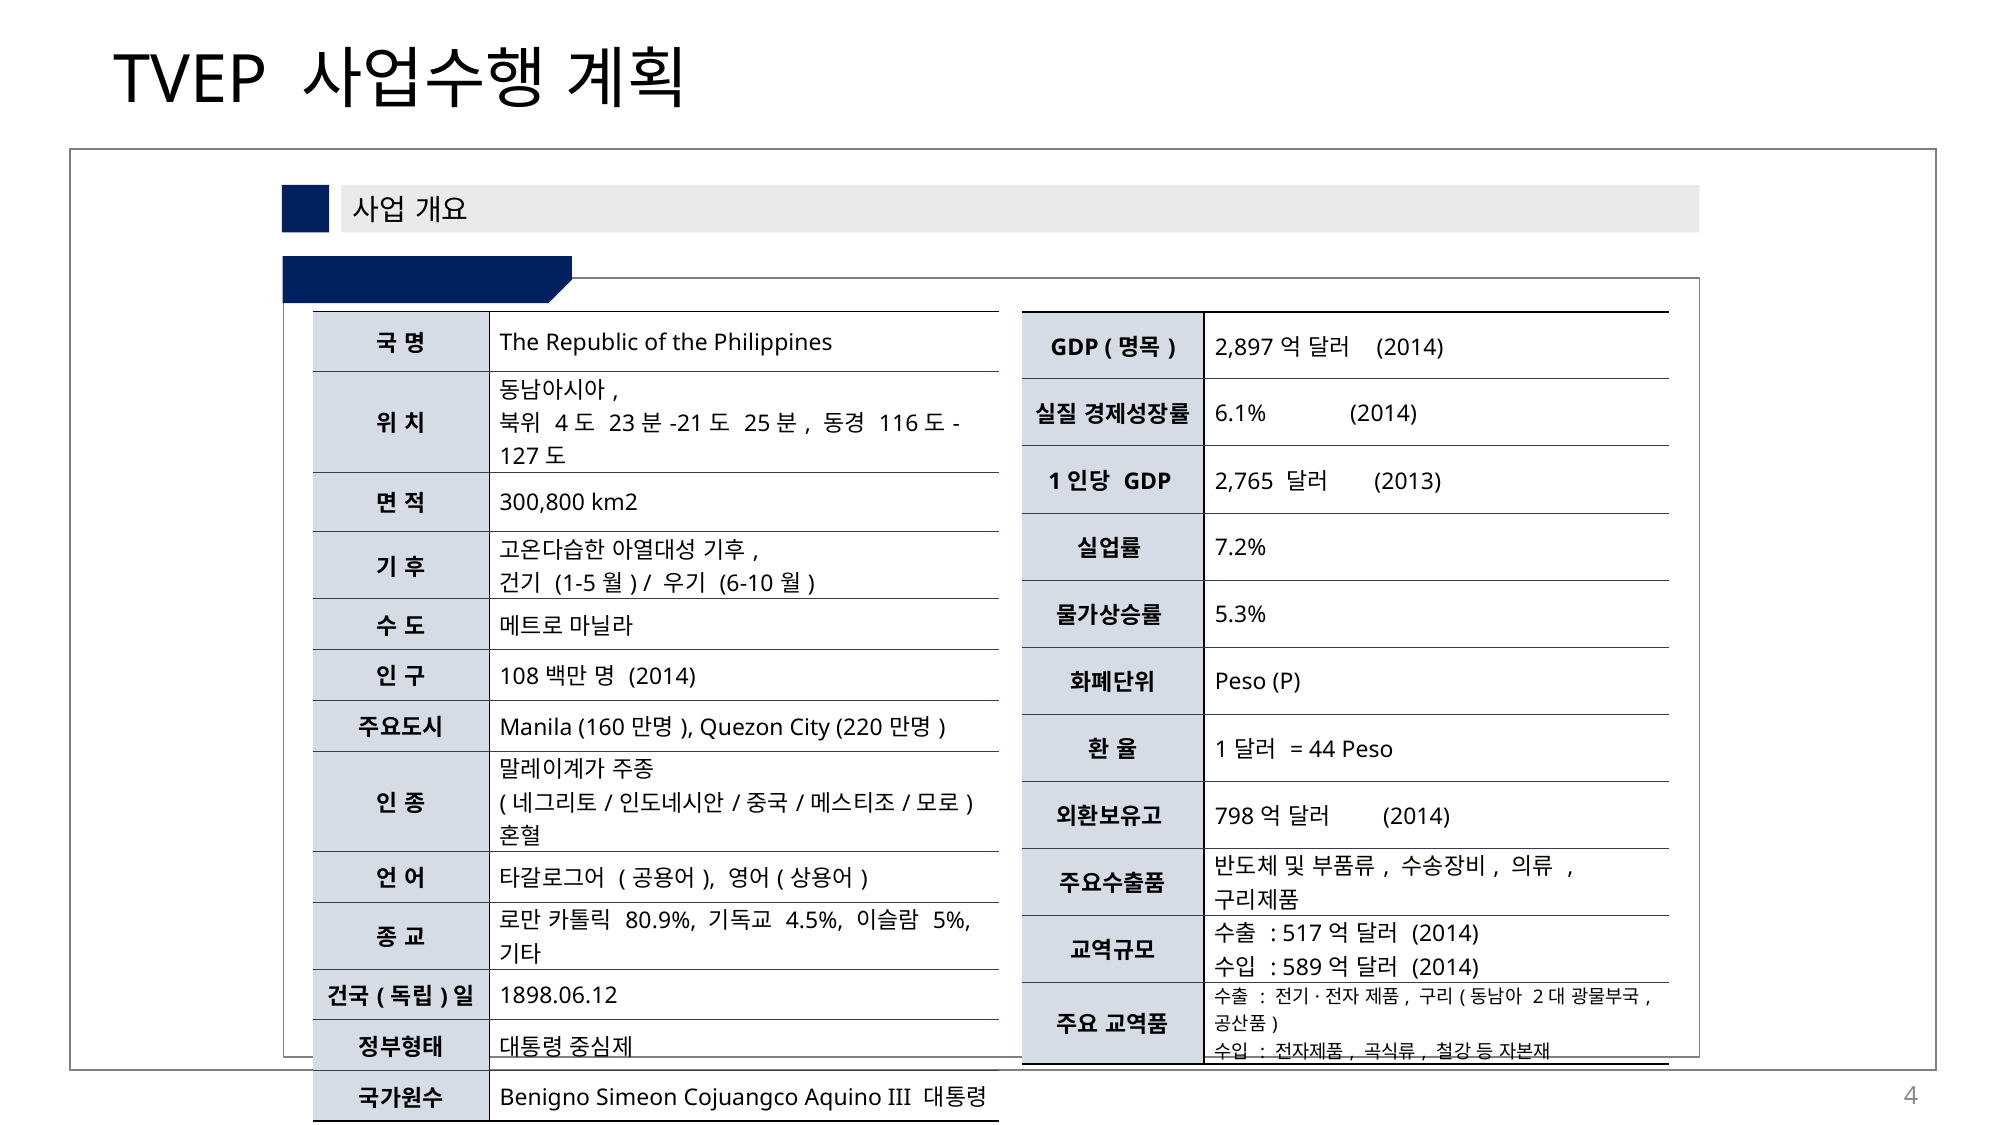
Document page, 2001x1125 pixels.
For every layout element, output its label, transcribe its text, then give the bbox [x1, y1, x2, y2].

table_cell 기 후 [313, 532, 489, 598]
table_cell 수출 : 517억 달러 (2014) 수입 : 589억 달러 (2014) [1205, 916, 1669, 982]
table_cell 타갈로그어 (공용어), 영어(상용어) [490, 852, 999, 902]
table_cell Manila (160만명), Quezon City (220만명) [490, 701, 999, 751]
table_cell 물가상승률 [1022, 581, 1203, 647]
table_cell 1인당 GDP [1022, 446, 1203, 513]
table_cell 인 종 [313, 752, 489, 851]
table_cell 주요 교역품 [1022, 983, 1203, 1063]
table_cell 반도체 및 부품류, 수송장비, 의류 , 구리제품 [1205, 849, 1669, 915]
table_cell 2,765 달러 (2013) [1205, 446, 1669, 513]
table_cell 7.2% [1205, 514, 1669, 580]
table_cell 메트로 마닐라 [490, 599, 999, 649]
table_cell 면 적 [313, 473, 489, 531]
table_cell 국가원수 [313, 1071, 489, 1120]
table_cell 동남아시아, 북위 4도 23분-21도 25분, 동경 116도-127도 [490, 372, 999, 472]
table_cell 실질 경제성장률 [1022, 379, 1203, 445]
table_cell 300,800 km2 [490, 473, 999, 531]
table_cell 종 교 [313, 903, 489, 969]
table_cell 6.1% (2014) [1205, 379, 1669, 445]
table_header The Republic of the Philippines [490, 312, 999, 371]
table_cell 정부형태 [313, 1020, 489, 1070]
table_cell 환 율 [1022, 715, 1203, 781]
table_cell 798억 달러 (2014) [1205, 782, 1669, 848]
table_cell 실업률 [1022, 514, 1203, 580]
table_cell 108백만 명 (2014) [490, 650, 999, 700]
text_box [281, 184, 1700, 233]
table_cell 주요도시 [313, 701, 489, 751]
table_header 국 명 [313, 312, 489, 371]
table_header 2,897억 달러 (2014) [1205, 313, 1669, 378]
table_cell 수출 : 전기·전자 제품, 구리(동남아 2대 광물부국, 공산품) 수입 : 전자제품, 곡식류, 철강 등 자본재 [1205, 983, 1669, 1063]
table_cell 고온다습한 아열대성 기후, 건기 (1-5월) / 우기 (6-10월) [490, 532, 999, 598]
table_cell Benigno Simeon Cojuangco Aquino III 대통령 [490, 1071, 999, 1120]
table_cell 인 구 [313, 650, 489, 700]
table_cell 위 치 [313, 372, 489, 472]
table_cell 건국(독립)일 [313, 970, 489, 1019]
table_header GDP (명목) [1022, 313, 1203, 378]
table_cell 5.3% [1205, 581, 1669, 647]
table_cell Peso (P) [1205, 648, 1669, 714]
slide_number 4 [1867, 1070, 1955, 1123]
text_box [282, 254, 614, 304]
table_cell 화폐단위 [1022, 648, 1203, 714]
text_box [283, 278, 1700, 1058]
table_cell 말레이계가 주종 (네그리토/인도네시안/중국/메스티조/모로) 혼혈 [490, 752, 999, 851]
table_cell 대통령 중심제 [490, 1020, 999, 1070]
table_cell 주요수출품 [1022, 849, 1203, 915]
table_cell 로만 카톨릭 80.9%, 기독교 4.5%, 이슬람 5%, 기타 [490, 903, 999, 969]
table_cell 교역규모 [1022, 916, 1203, 982]
table_cell 언 어 [313, 852, 489, 902]
table_cell 1달러 = 44 Peso [1205, 715, 1669, 781]
table_cell 외환보유고 [1022, 782, 1203, 848]
table_cell 1898.06.12 [490, 970, 999, 1019]
table_cell 수 도 [313, 599, 489, 649]
